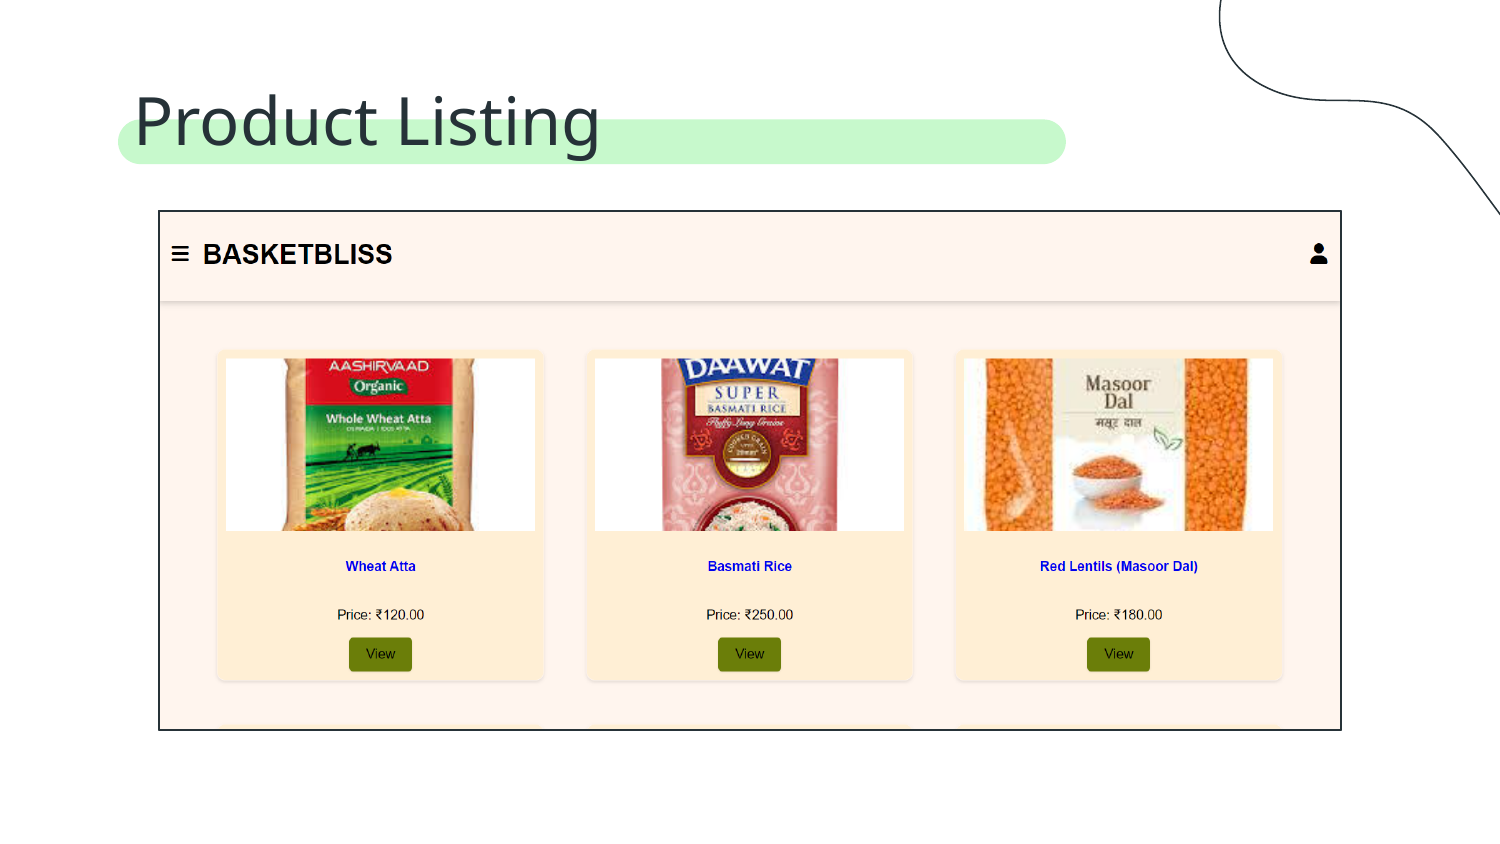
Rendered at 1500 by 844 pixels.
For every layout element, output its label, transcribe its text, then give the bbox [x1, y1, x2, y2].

picture [159, 211, 1341, 730]
title Product Listing [118, 63, 1382, 165]
